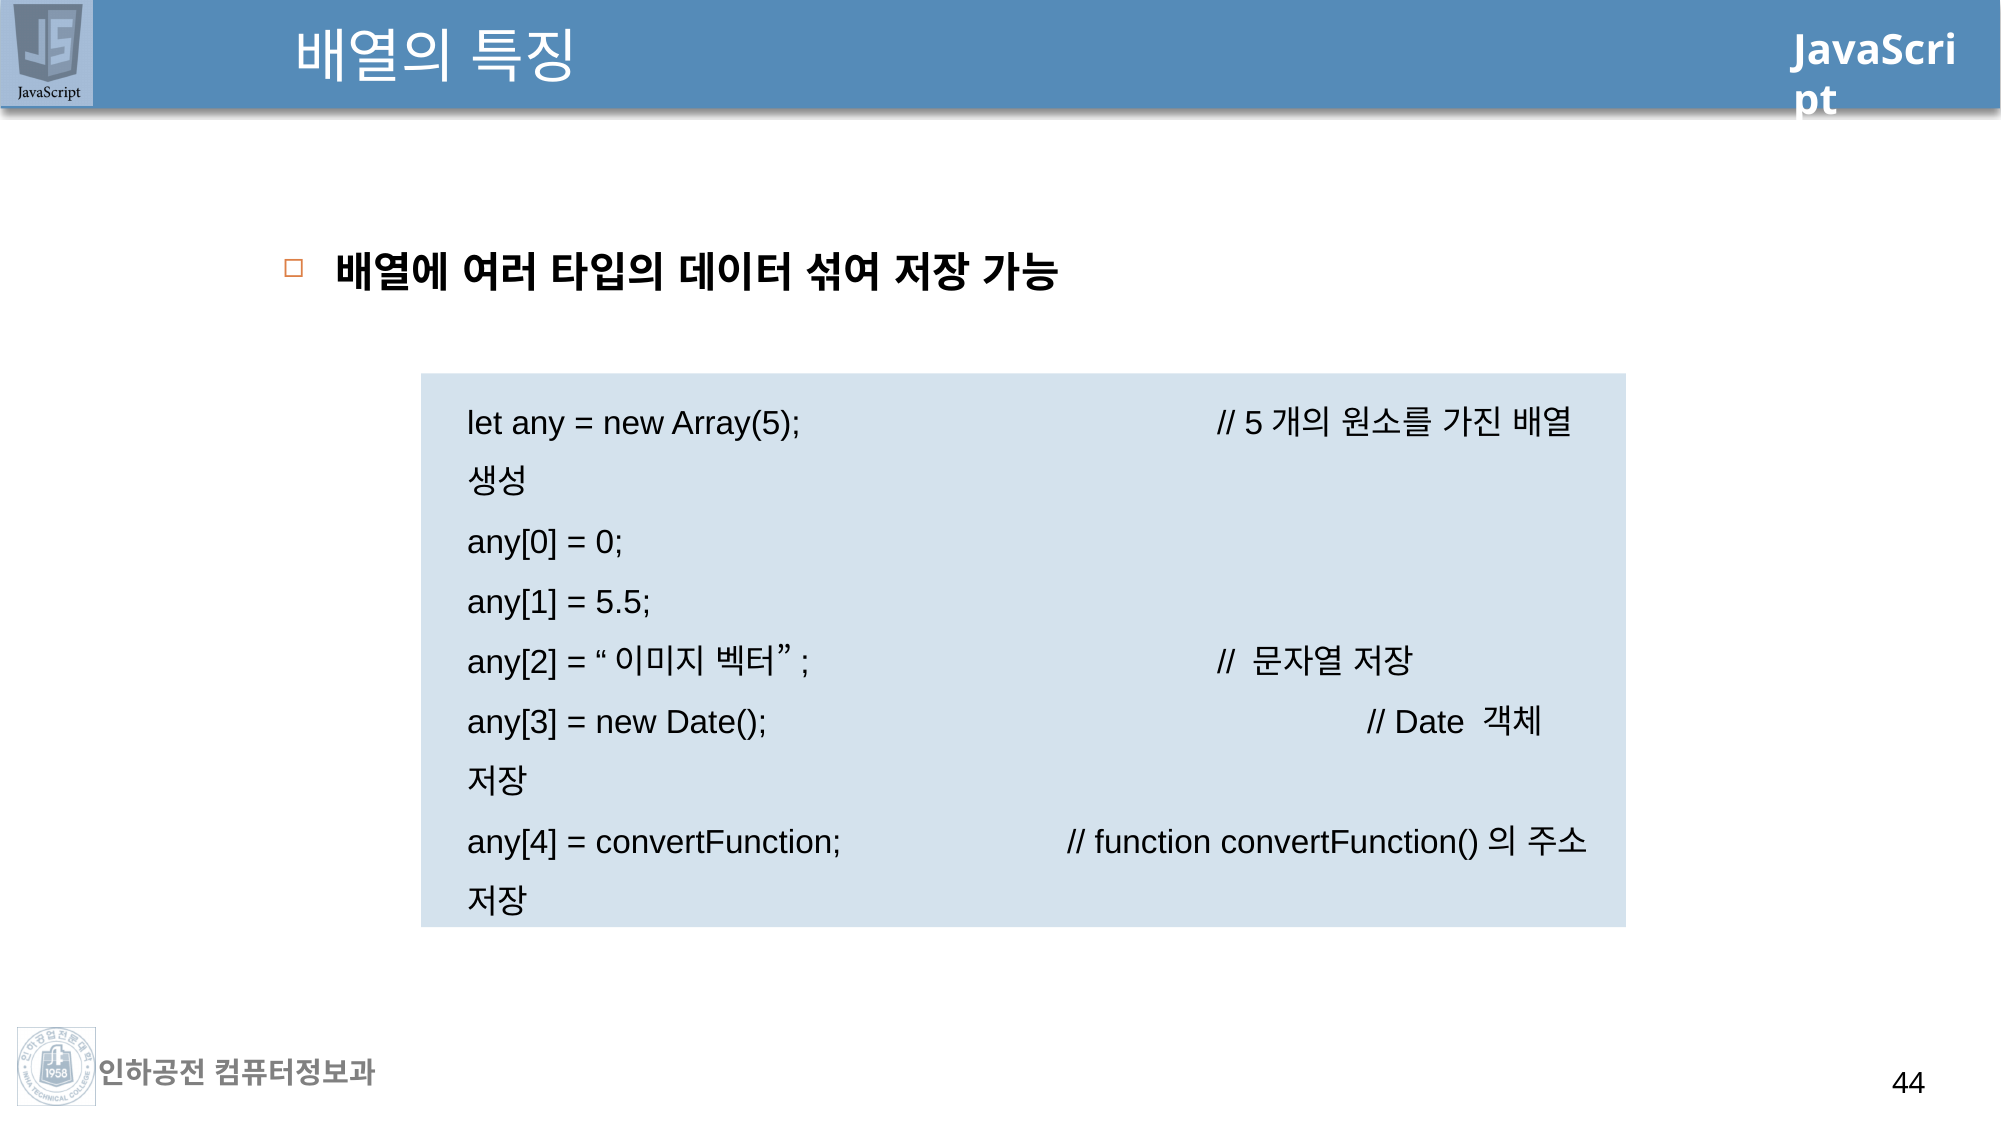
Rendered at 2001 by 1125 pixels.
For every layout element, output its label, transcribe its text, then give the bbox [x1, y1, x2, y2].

list 배열에 여러 타입의 데이터 섞여 저장 가능 [267, 238, 1934, 1066]
text_box let any = new Array(5); // 5개의 원소를 가진 배열 생성 any[0] = 0; any[1] = 5.5; any[2] = “이미지 벡터”; // 문자열 저장 any[3] = new Date(); // Date 객체 저장 any[4] = convertFunction; // function convertFunction()의 주소 저장 [421, 373, 1626, 928]
title 배열의 특징 [279, 7, 1390, 102]
